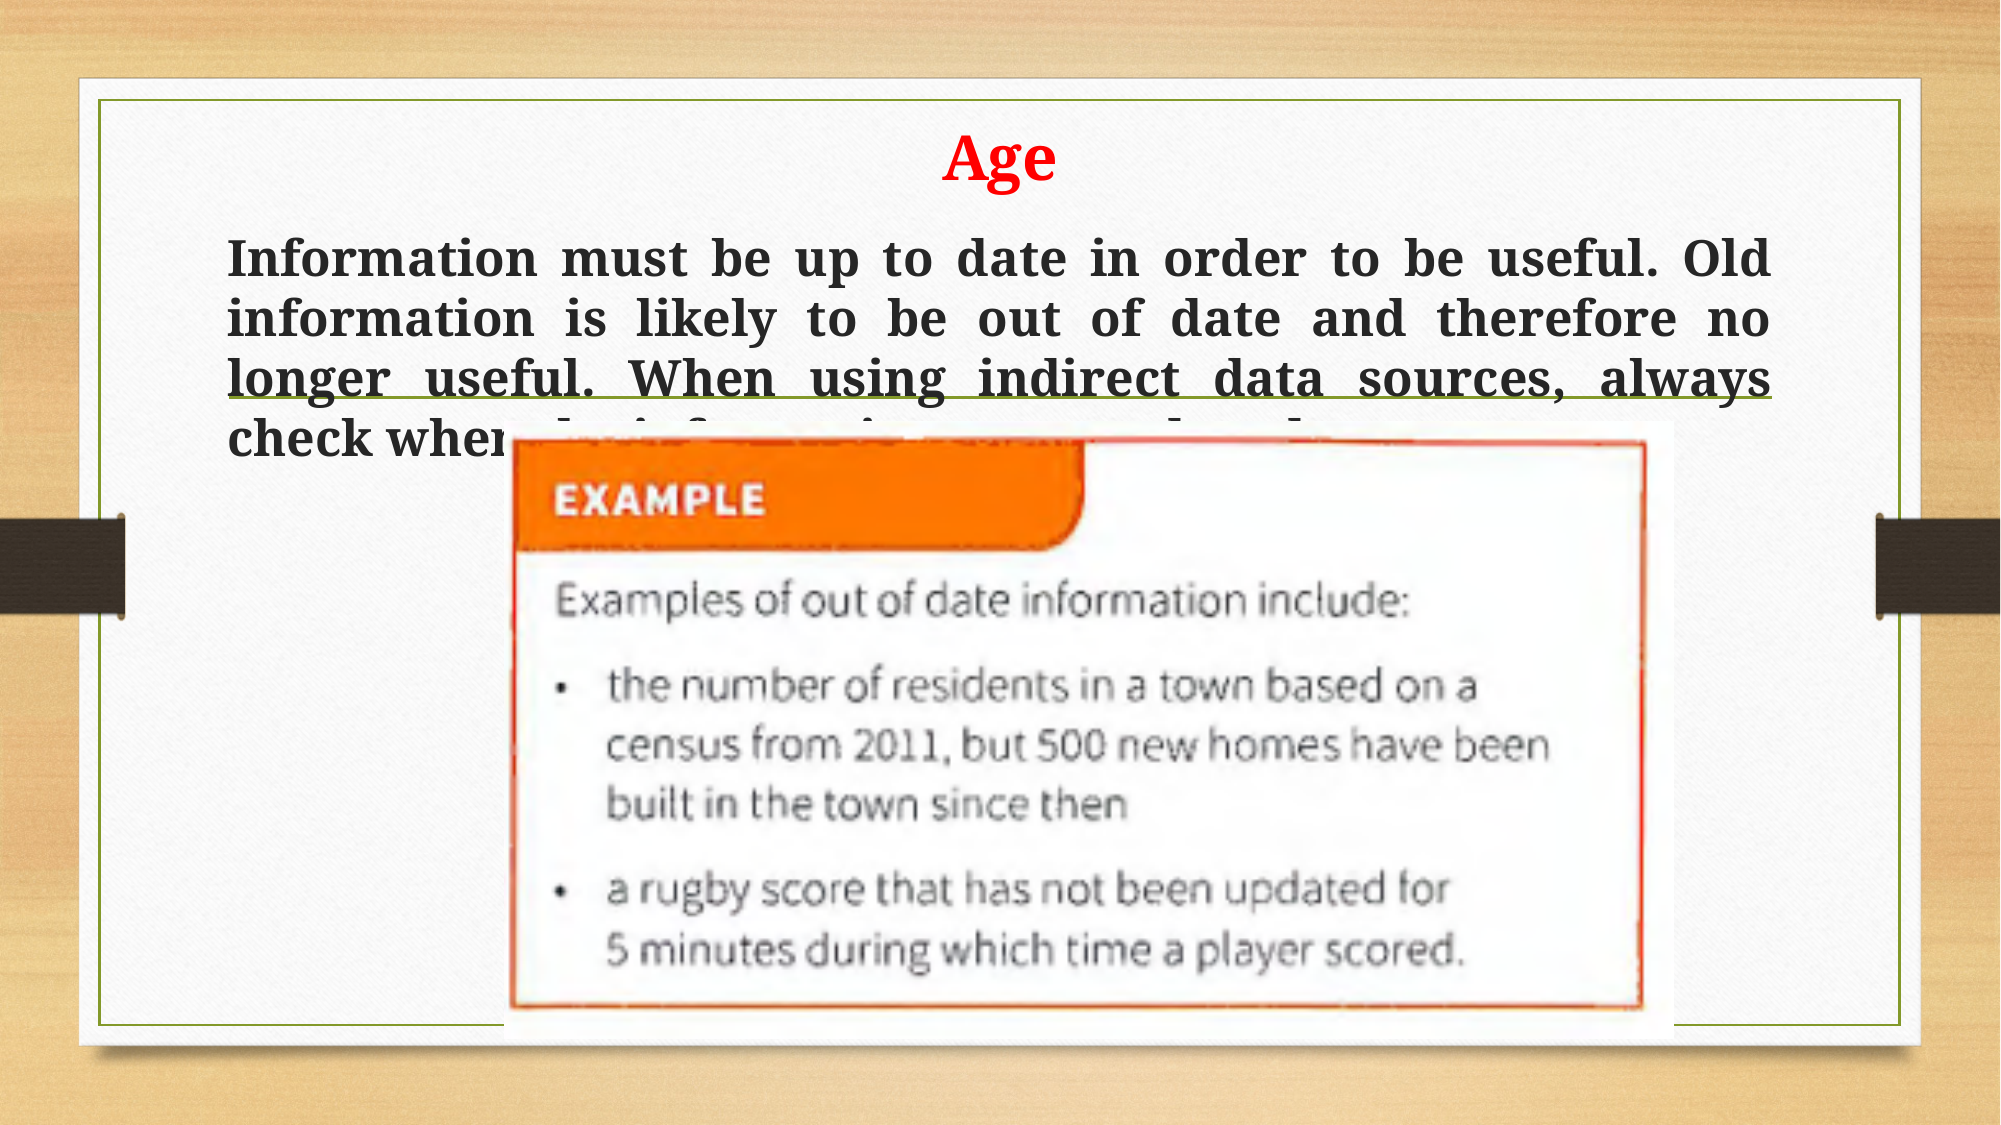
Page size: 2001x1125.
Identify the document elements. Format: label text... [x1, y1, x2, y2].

title Age [212, 110, 1788, 201]
list Information must be up to date in order to be useful. Old information is likely to be out of date and therefore no longer useful. When using indirect data sources, always check when the information was produced . [212, 218, 1788, 425]
picture [0, 0, 2001, 1125]
